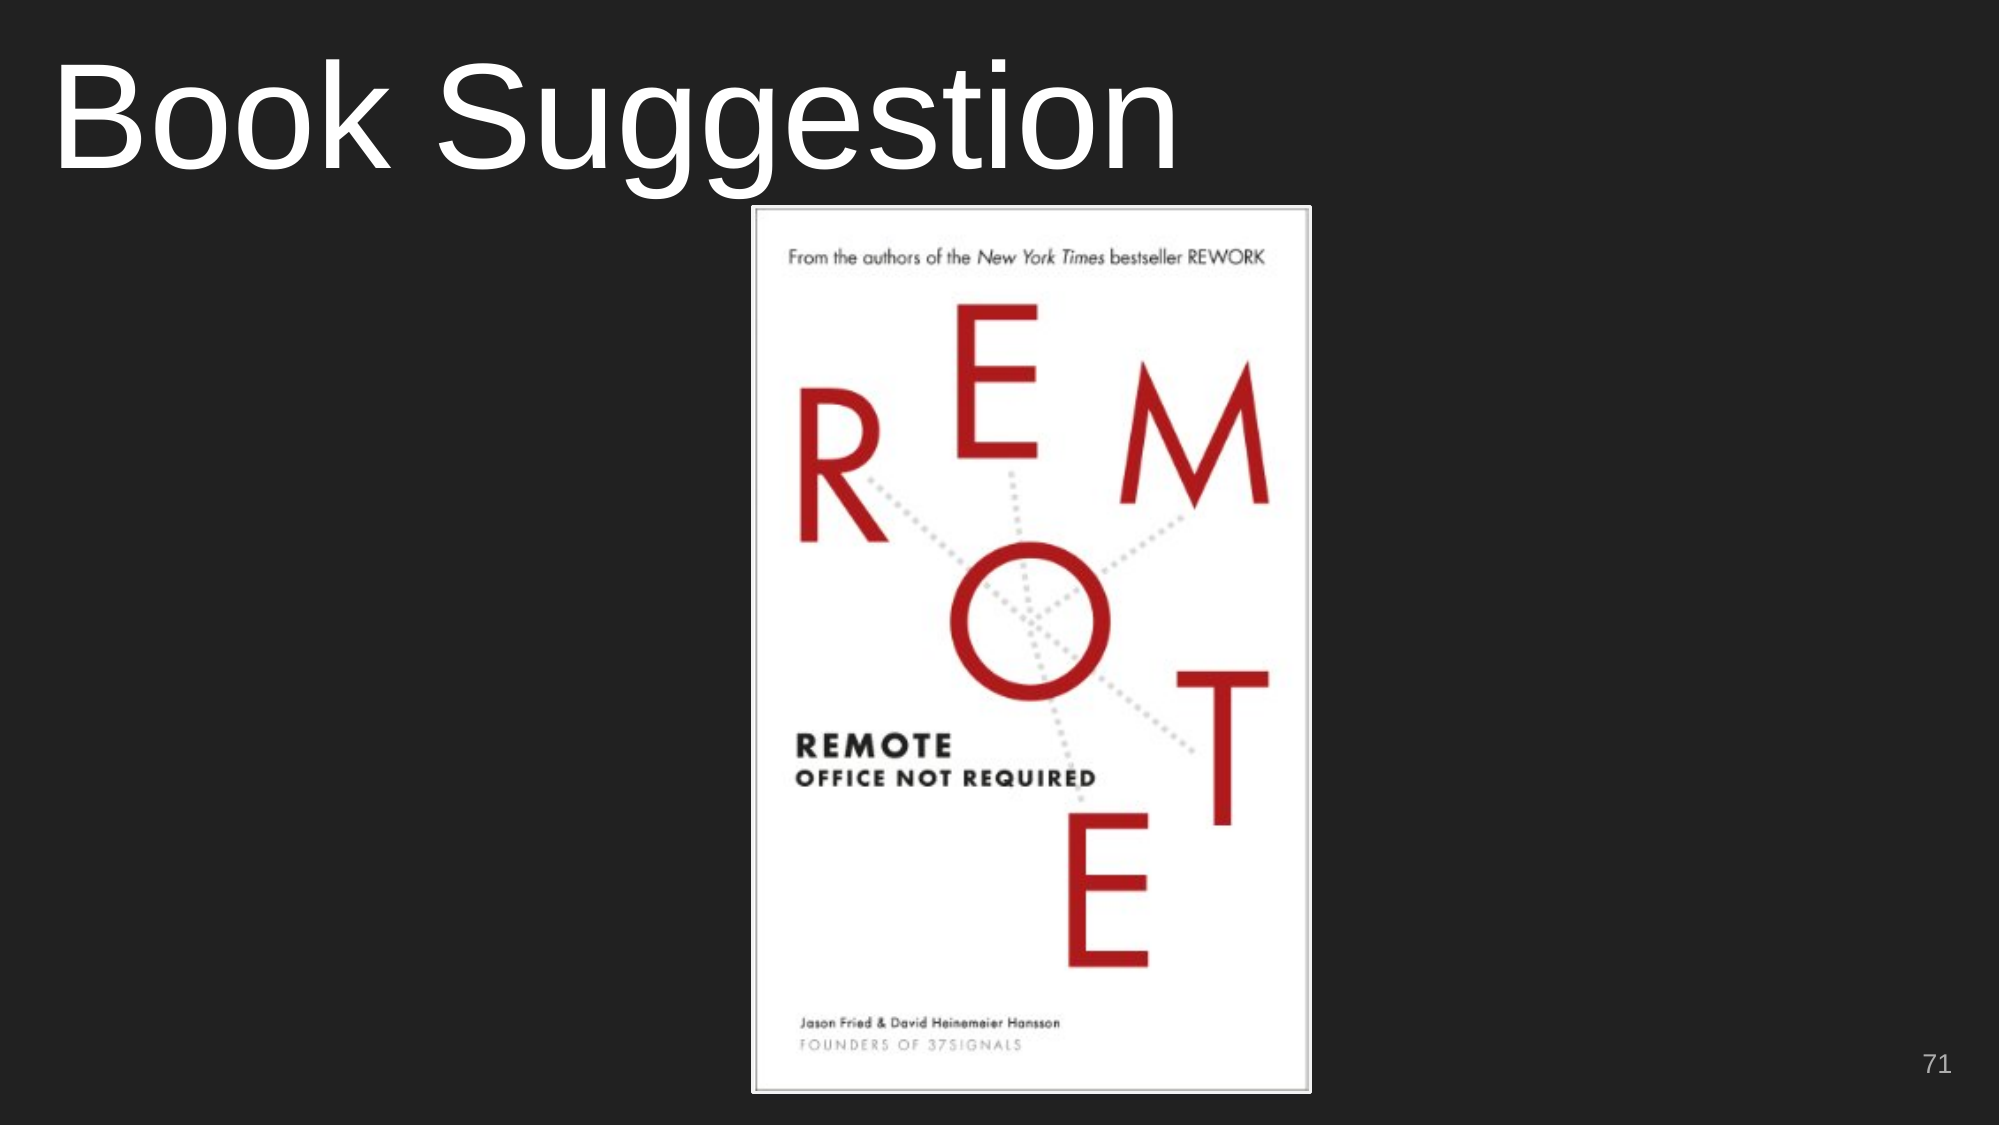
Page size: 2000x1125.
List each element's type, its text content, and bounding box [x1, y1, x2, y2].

title Book Suggestion [29, 16, 1970, 202]
picture [754, 207, 1310, 1091]
slide_number ‹#› [1852, 1019, 1973, 1106]
